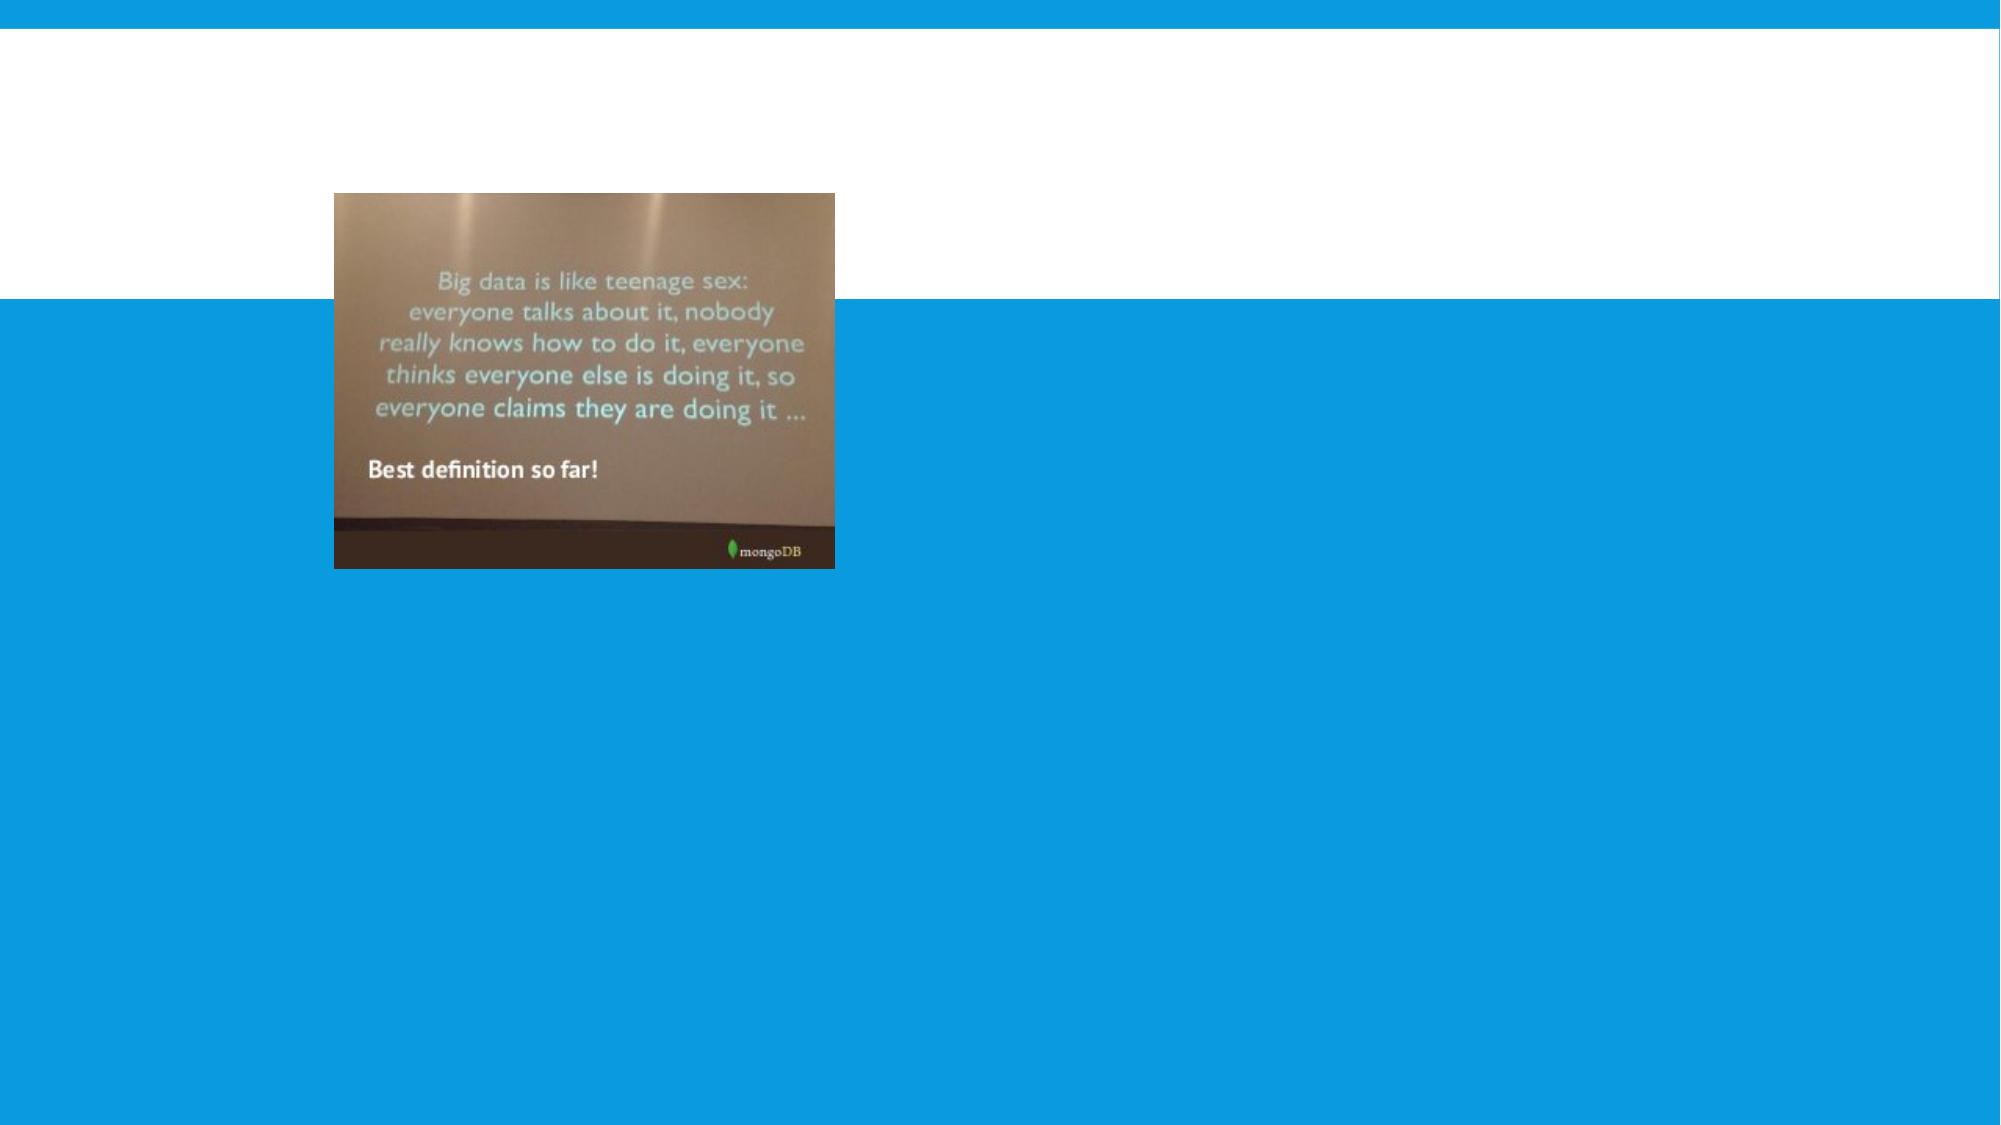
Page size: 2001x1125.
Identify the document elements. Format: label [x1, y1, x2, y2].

picture [333, 193, 835, 568]
